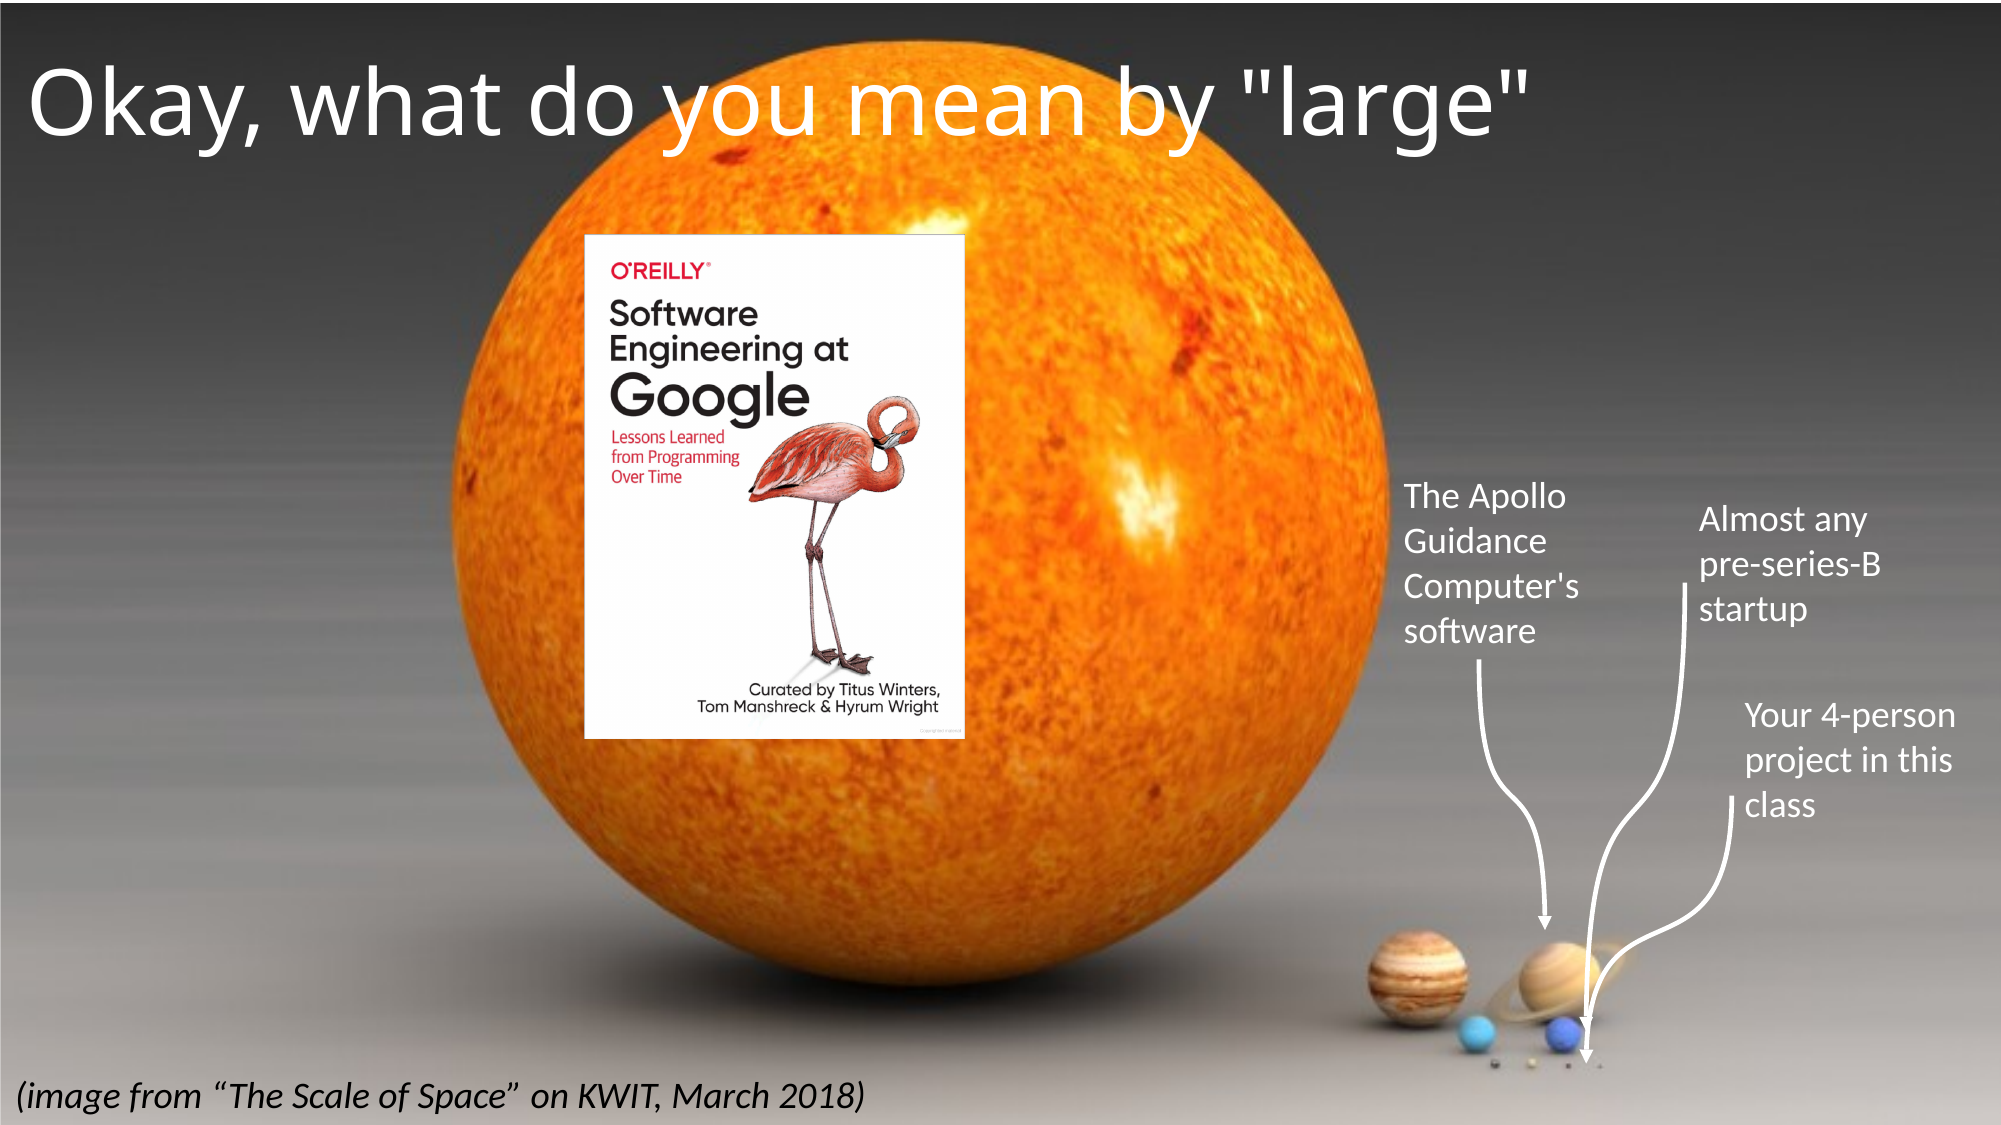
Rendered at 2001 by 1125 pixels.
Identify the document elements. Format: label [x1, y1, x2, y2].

text_box [1586, 582, 1685, 1031]
text_box [1586, 795, 1732, 1064]
text_box [1478, 659, 1545, 931]
picture [0, 3, 2001, 1125]
